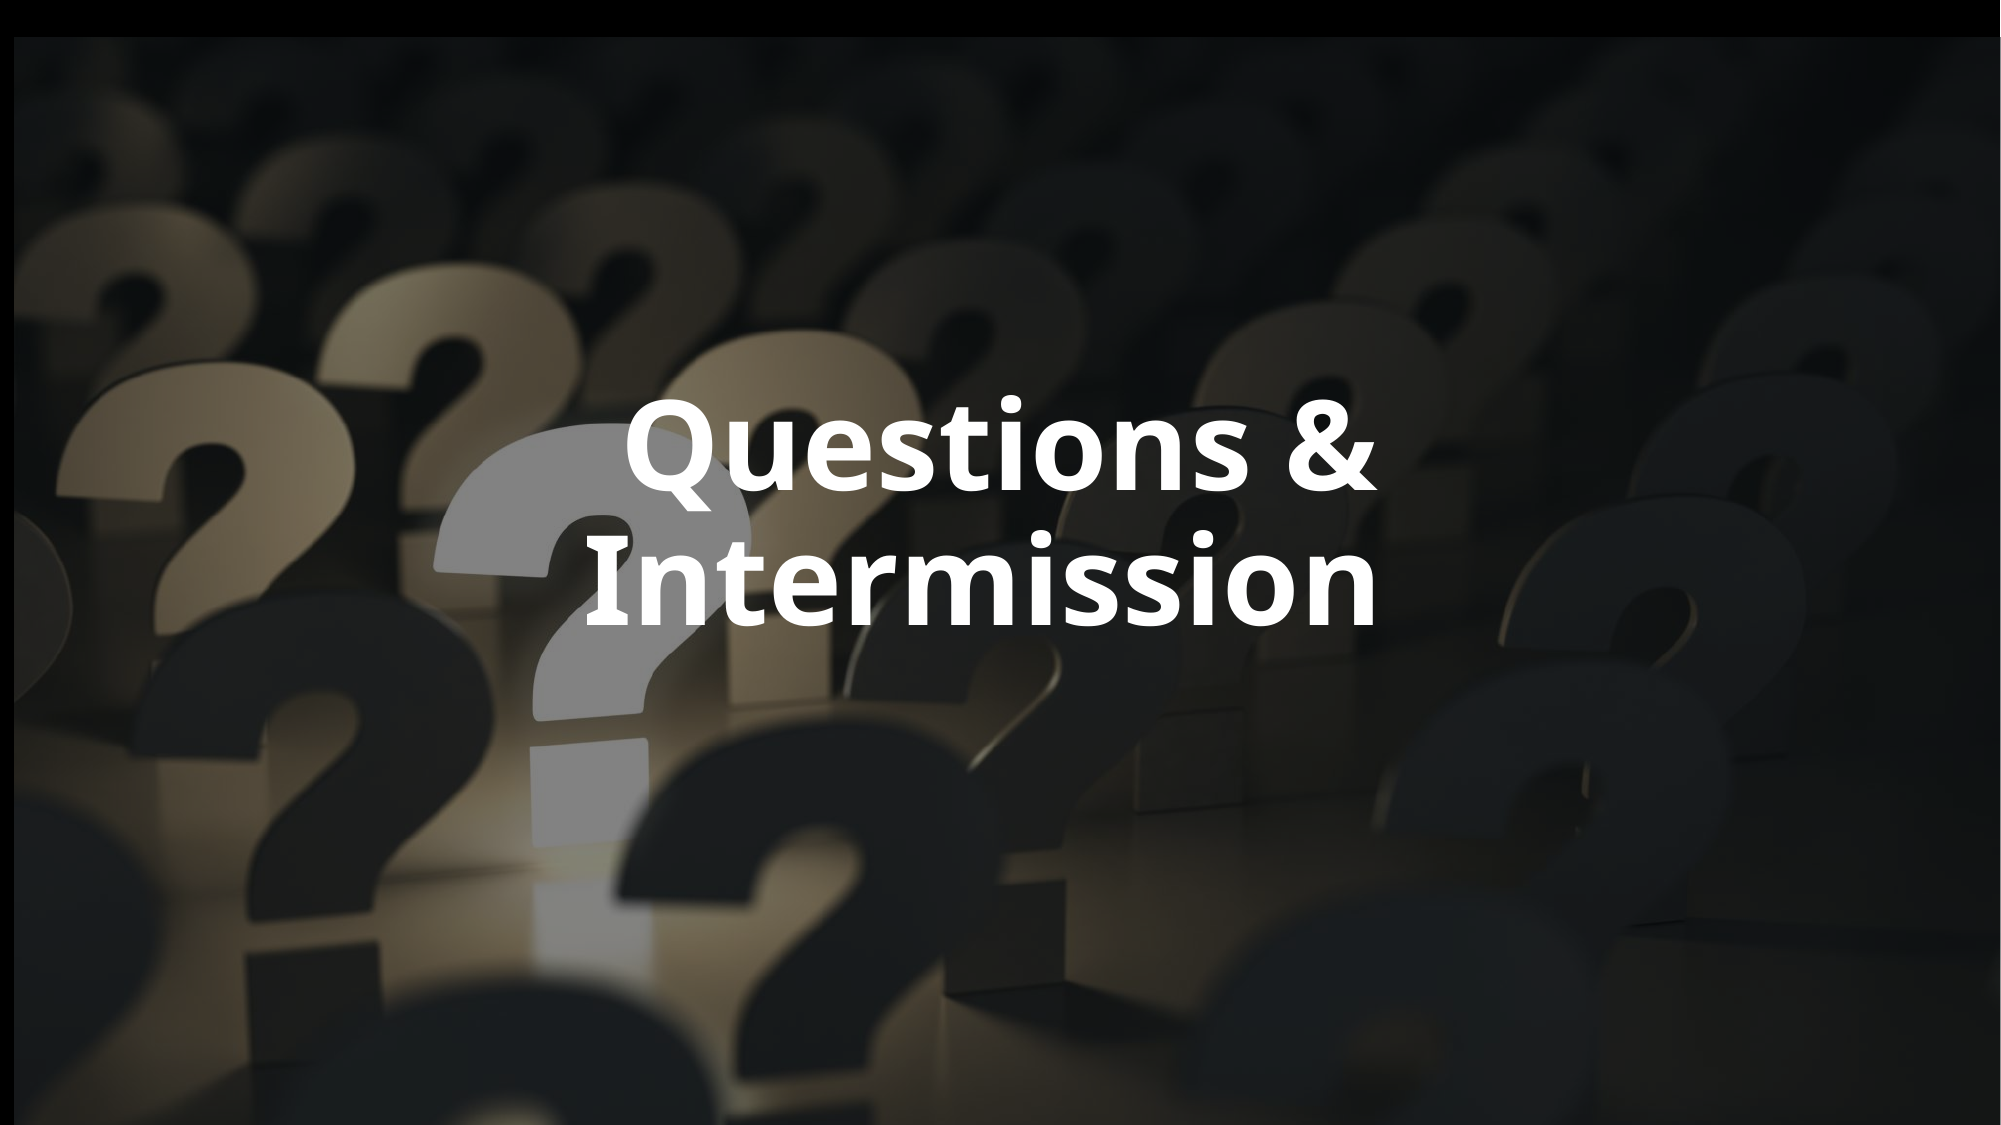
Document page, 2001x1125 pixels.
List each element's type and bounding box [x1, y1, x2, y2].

picture [14, 36, 2000, 1125]
text_box [0, 0, 2000, 1125]
